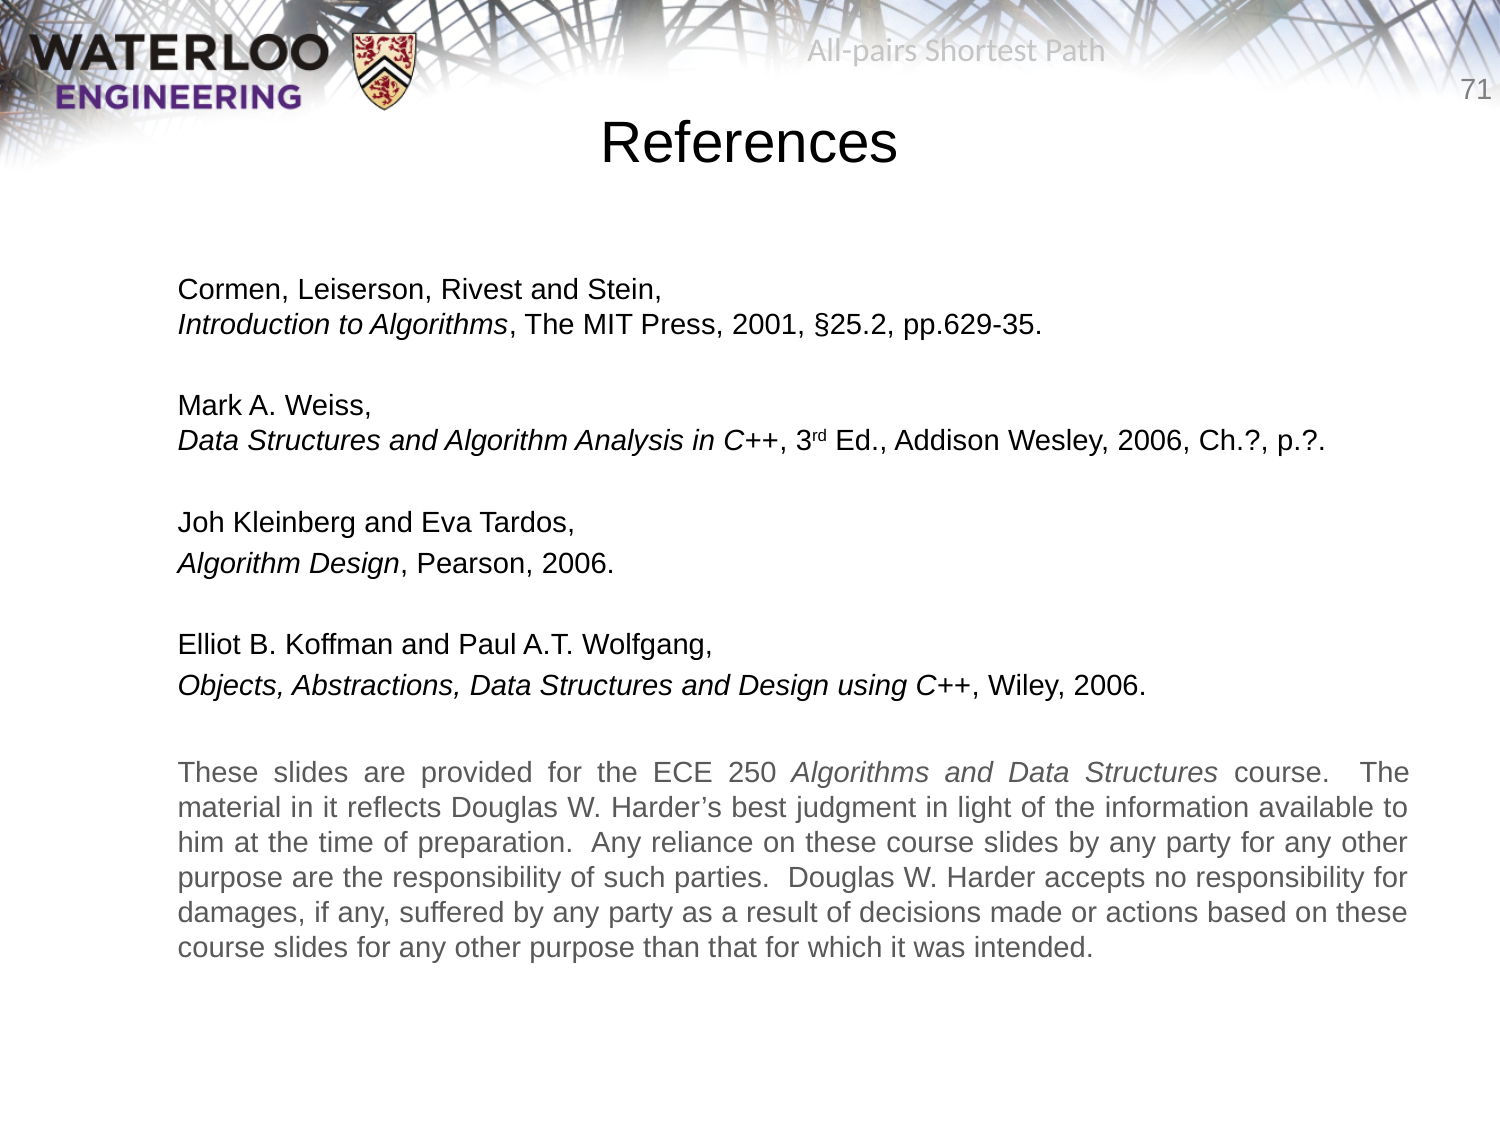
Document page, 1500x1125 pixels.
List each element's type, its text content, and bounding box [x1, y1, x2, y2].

title References [74, 44, 1426, 233]
list Cormen, Leiserson, Rivest and Stein, Introduction to Algorithms, The MIT Press, 2001, §25.2, pp.629-35. Mark A. Weiss, Data Structures and Algorithm Analysis in C++, 3rd Ed., Addison Wesley, 2006, Ch.?, p.?. Joh Kleinberg and Eva Tardos, Algorithm Design, Pearson, 2006. Elliot B. Koffman and Paul A.T. Wolfgang, Objects, Abstractions, Data Structures and Design using C++, Wiley, 2006. These slides are provided for the ECE 250 Algorithms and Data Structures course. The material in it reflects Douglas W. Harder’s best judgment in light of the information available to him at the time of preparation. Any reliance on these course slides by any party for any other purpose are the responsibility of such parties. Douglas W. Harder accepts no responsibility for damages, if any, suffered by any party as a result of decisions made or actions based on these course slides for any other purpose than that for which it was intended. [74, 262, 1426, 1006]
footer All-pairs Shortest Path [478, 18, 1436, 79]
picture [0, 0, 1500, 1125]
